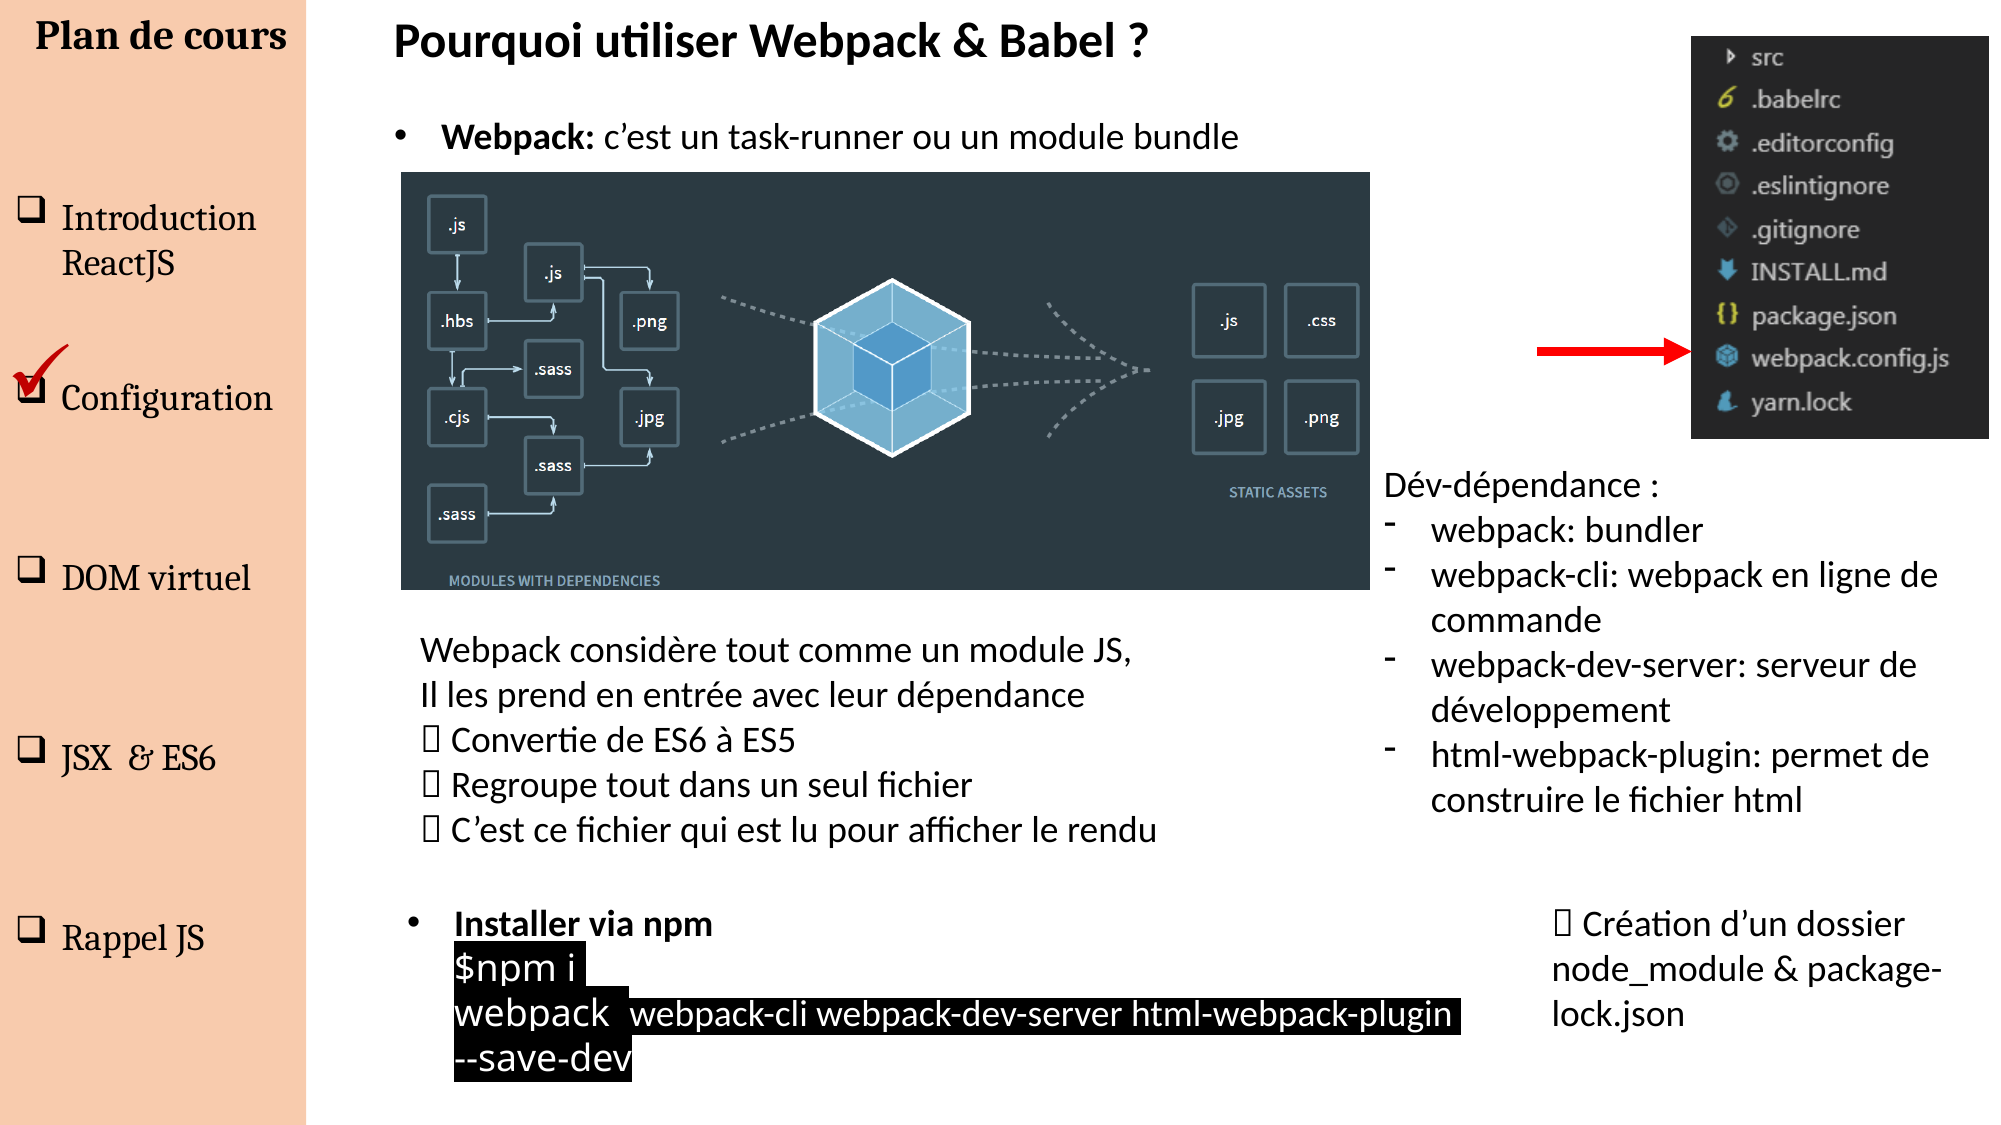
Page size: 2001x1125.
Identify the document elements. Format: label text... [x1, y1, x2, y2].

text_box [0, 330, 201, 446]
text_box Pourquoi utiliser Webpack & Babel ? [379, 0, 1252, 75]
picture [401, 172, 1370, 590]
text_box Installer via npm $npm i webpack webpack-cli webpack-dev-server html-webpack-plugin --save-dev [392, 891, 1477, 1086]
text_box Webpack considère tout comme un module JS, Il les prend en entrée avec leur dépendance  Convertie de ES6 à ES5  Regroupe tout dans un seul fichier  C’est ce fichier qui est lu pour afficher le rendu [405, 617, 1402, 858]
text_box Dév-dépendance : webpack: bundler webpack-cli: webpack en ligne de commande webpack-dev-server: serveur de développement html-webpack-plugin: permet de construire le fichier html [1369, 452, 2000, 827]
text_box Webpack: c’est un task-runner ou un module bundle [379, 104, 1536, 210]
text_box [1536, 36, 1989, 439]
text_box  Création d’un dossier node_module & package-lock.json [1536, 891, 2000, 1041]
